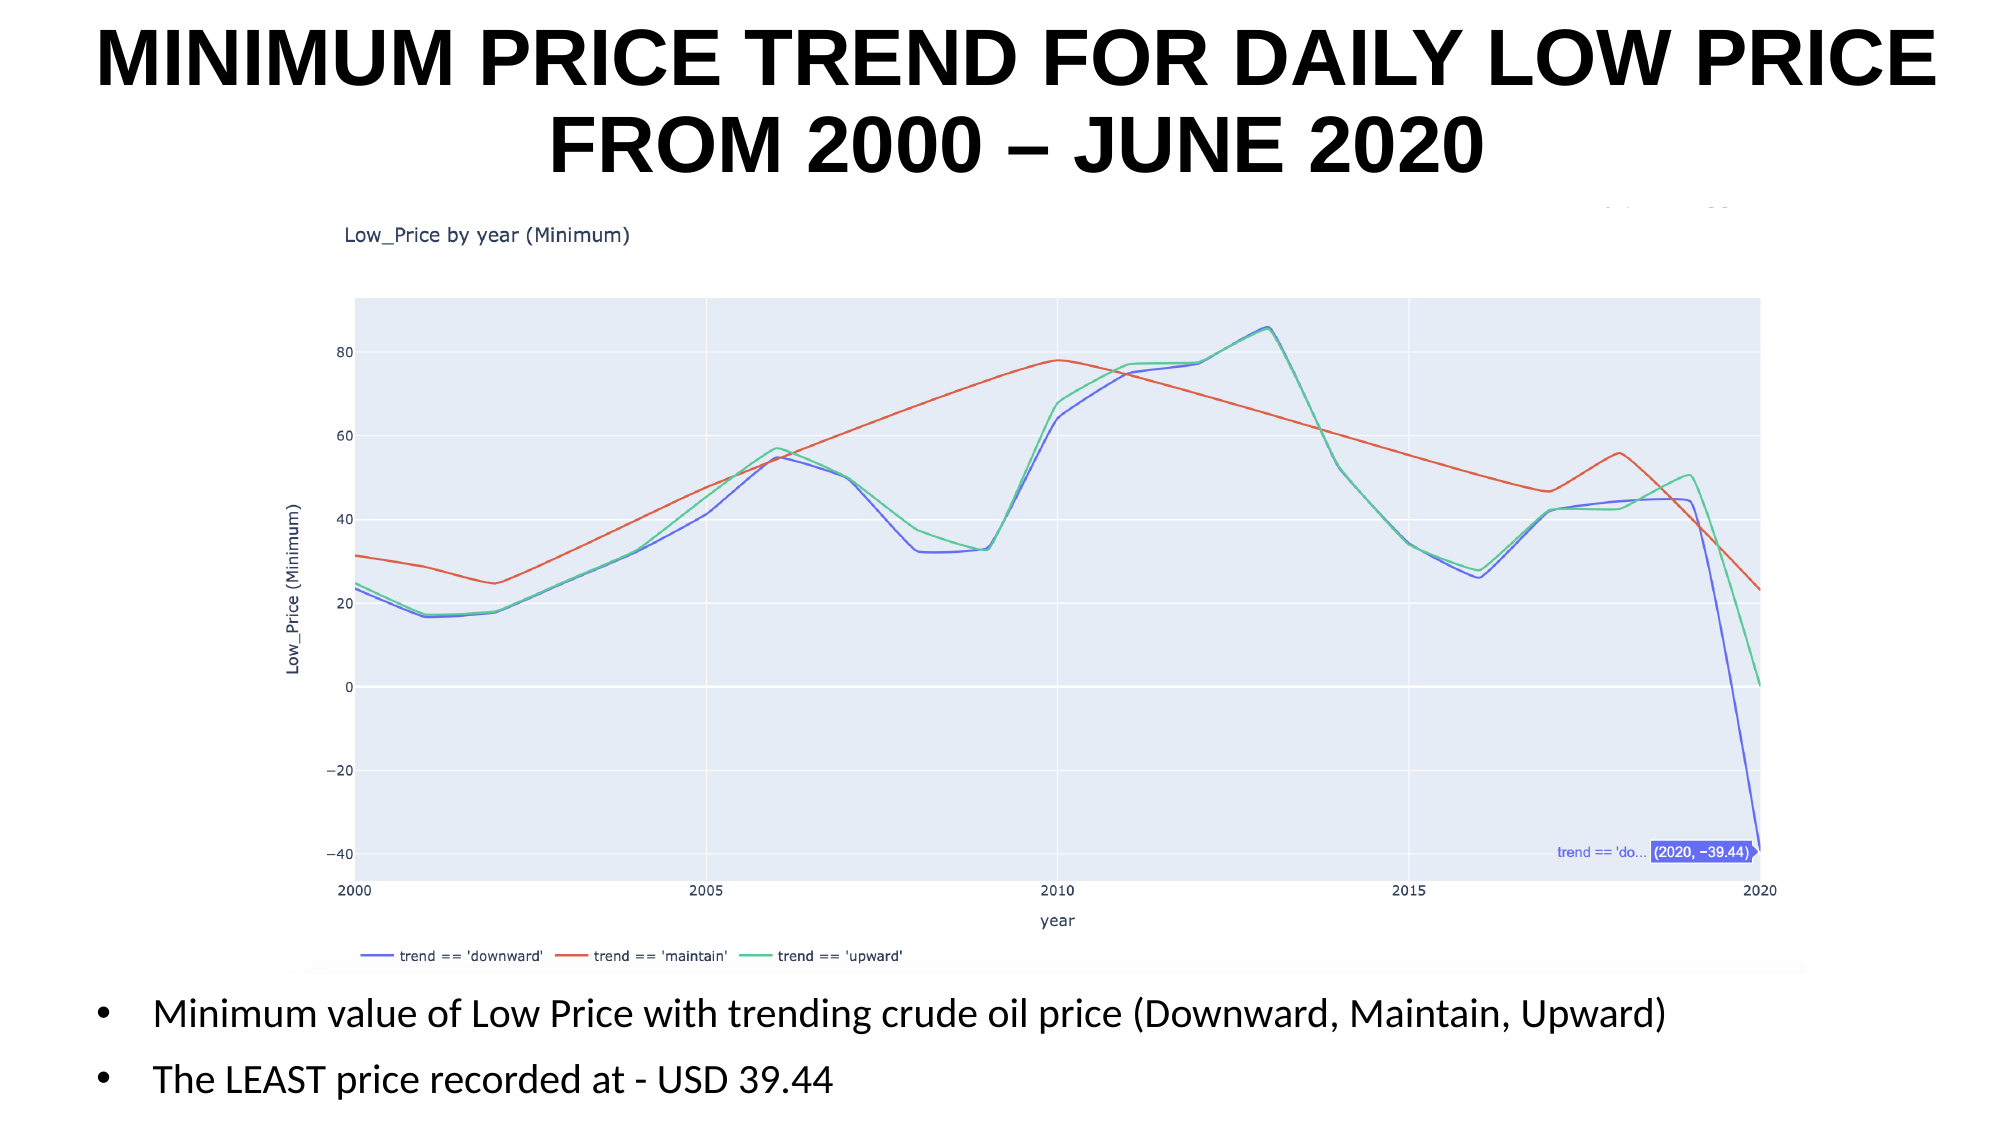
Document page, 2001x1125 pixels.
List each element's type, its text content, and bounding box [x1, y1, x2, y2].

picture [256, 207, 1807, 974]
text_box Minimum value of Low Price with trending crude oil price (Downward, Maintain, Upward) The LEAST price recorded at - USD 39.44 [81, 984, 1983, 1125]
title MINIMUM PRICE TREND FOR DAILY LOW PRICE FROM 2000 – JUNE 2020 [53, 9, 1983, 197]
